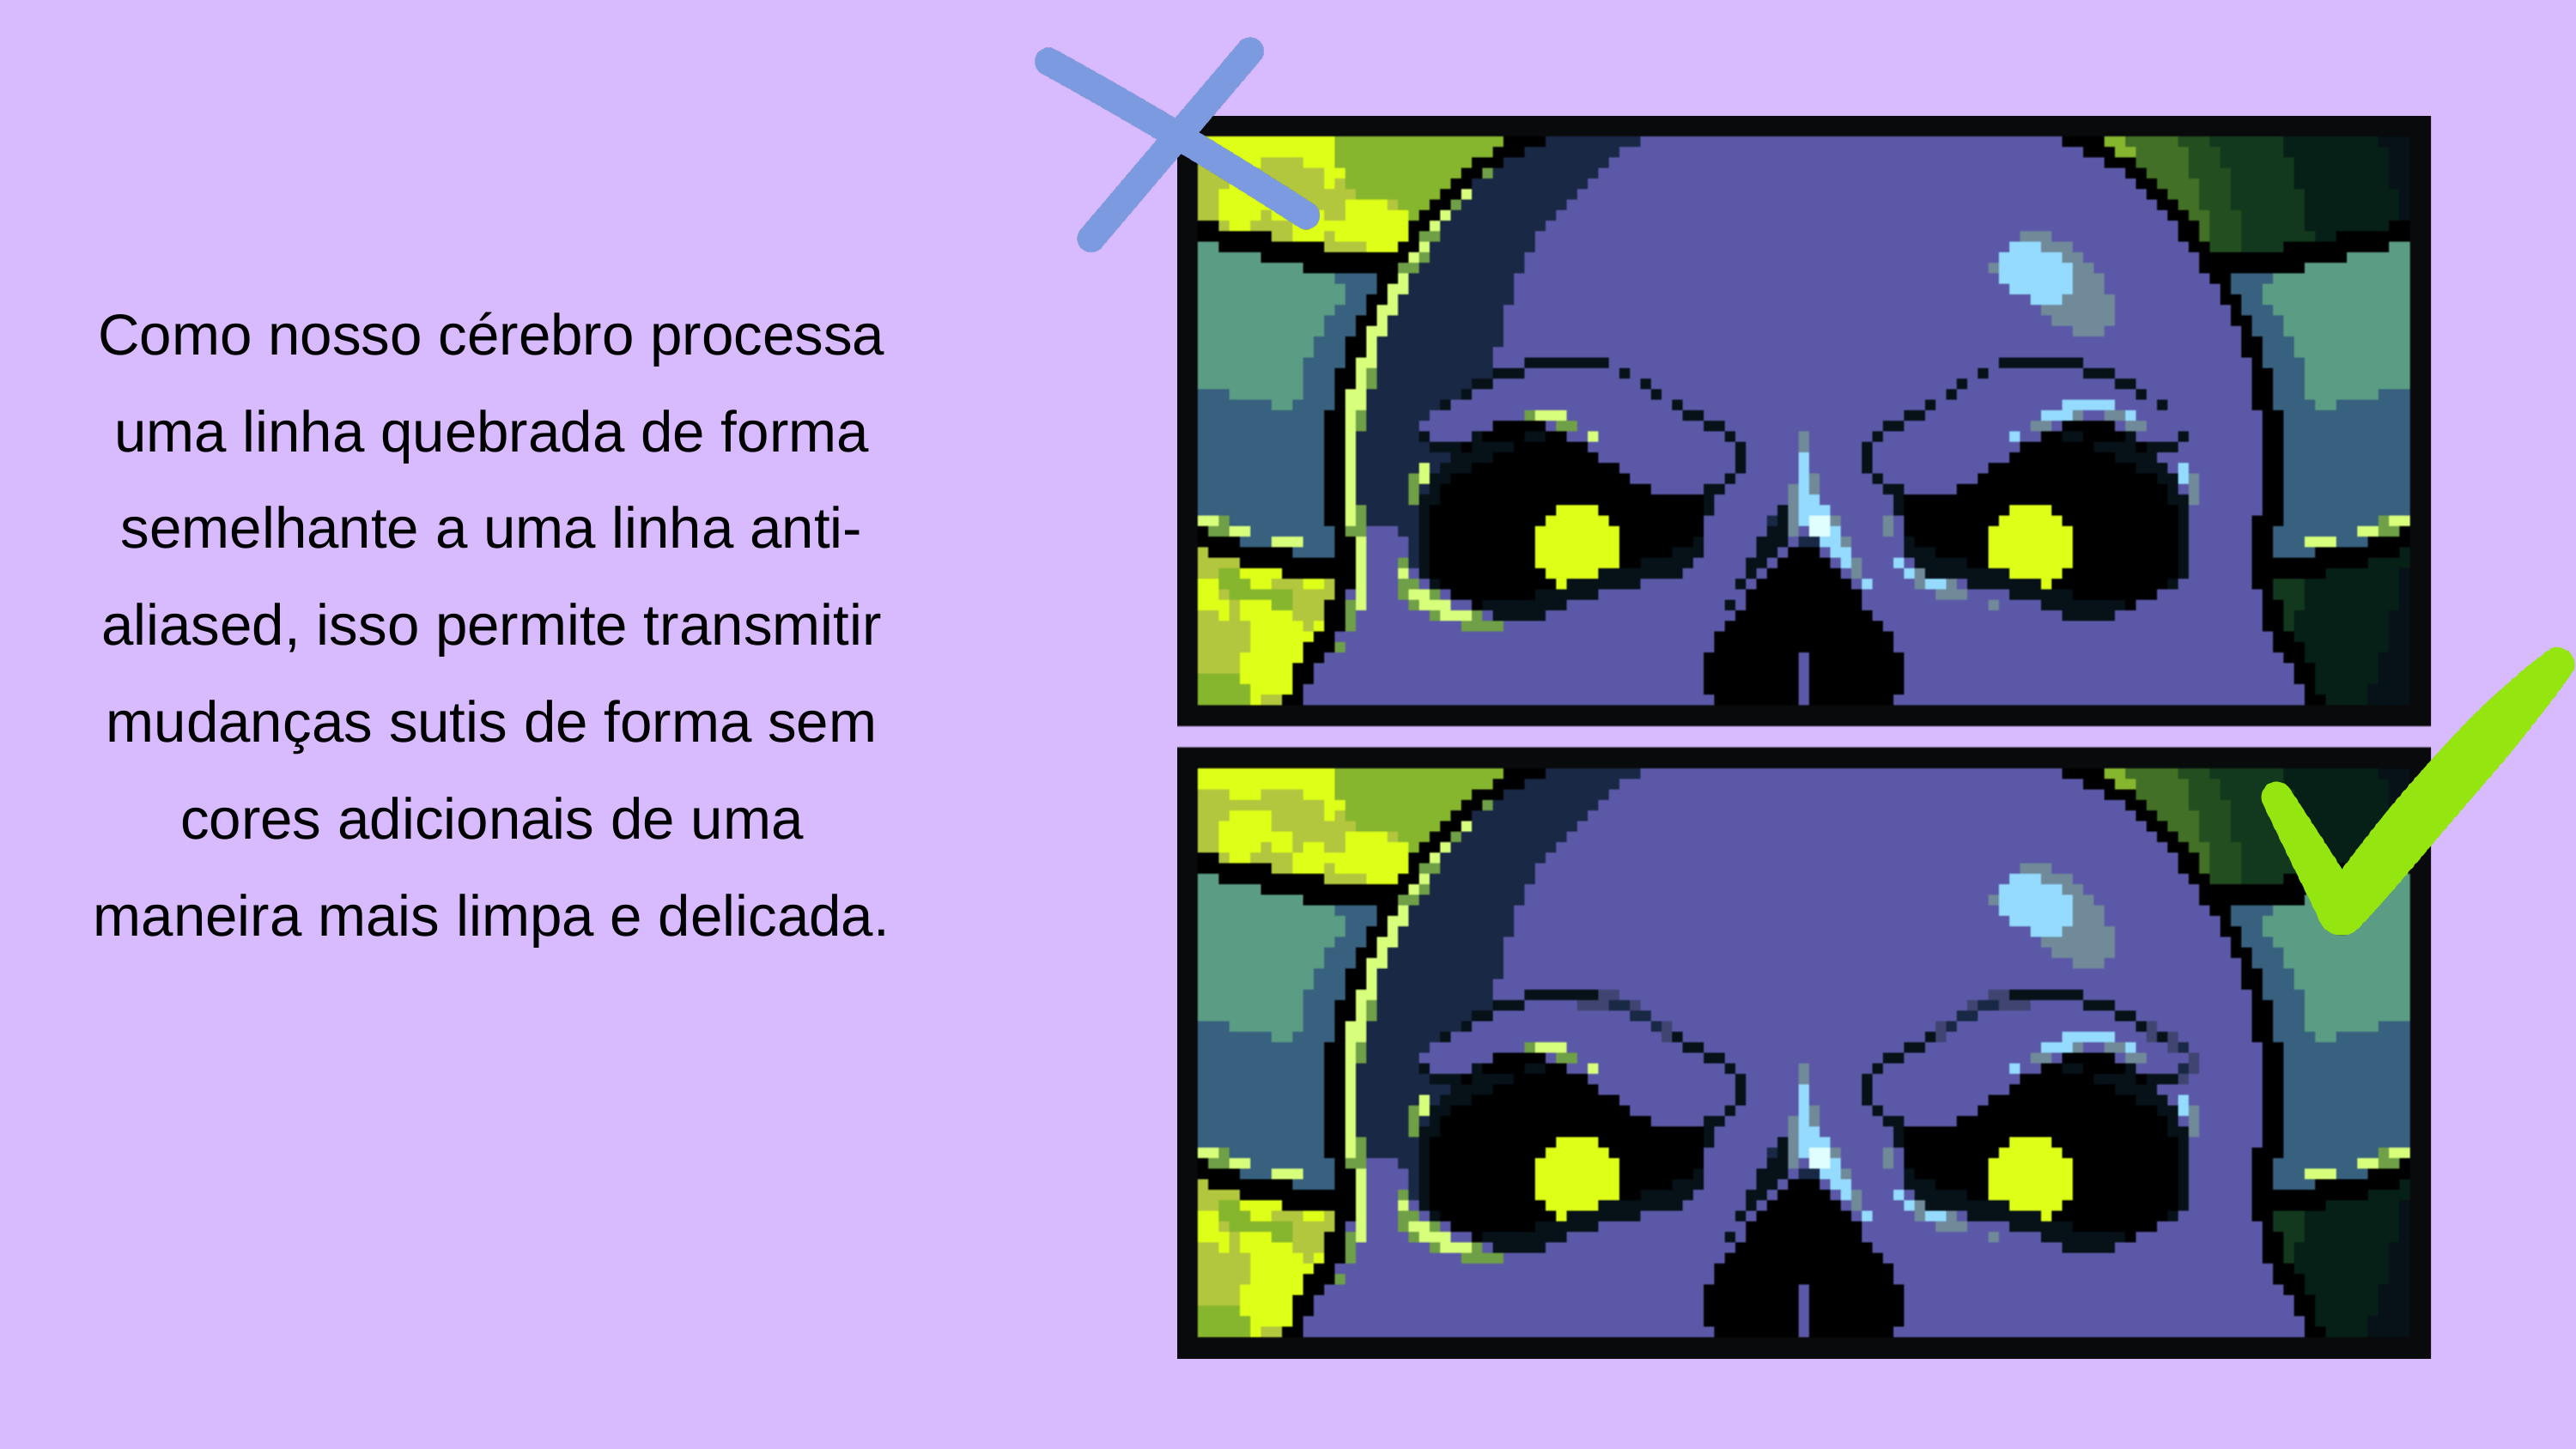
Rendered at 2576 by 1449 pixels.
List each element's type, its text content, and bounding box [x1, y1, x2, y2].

text_box [2259, 645, 2576, 936]
text_box Como nosso cérebro processa uma linha quebrada de forma semelhante a uma linha anti-aliased, isso permite transmitir mudanças sutis de forma sem cores adicionais de uma maneira mais limpa e delicada. [80, 269, 905, 949]
text_box [1177, 116, 2432, 1360]
text_box [1034, 37, 1321, 252]
